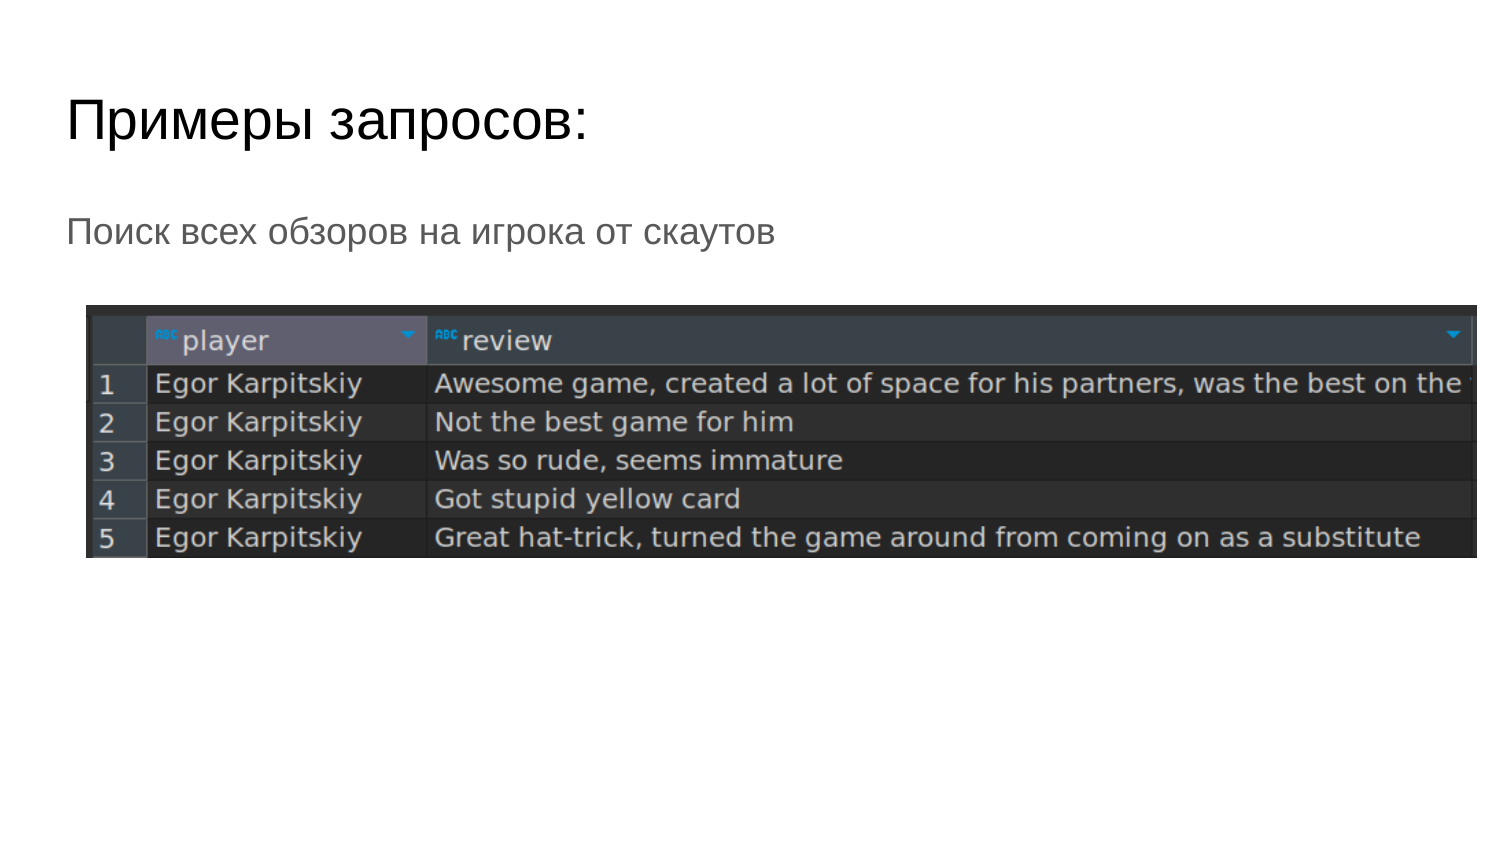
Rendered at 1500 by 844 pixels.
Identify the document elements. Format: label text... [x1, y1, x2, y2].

title Примеры запросов: [51, 72, 1449, 167]
picture [86, 305, 1477, 558]
list Поиск всех обзоров на игрока от скаутов [51, 189, 1449, 750]
